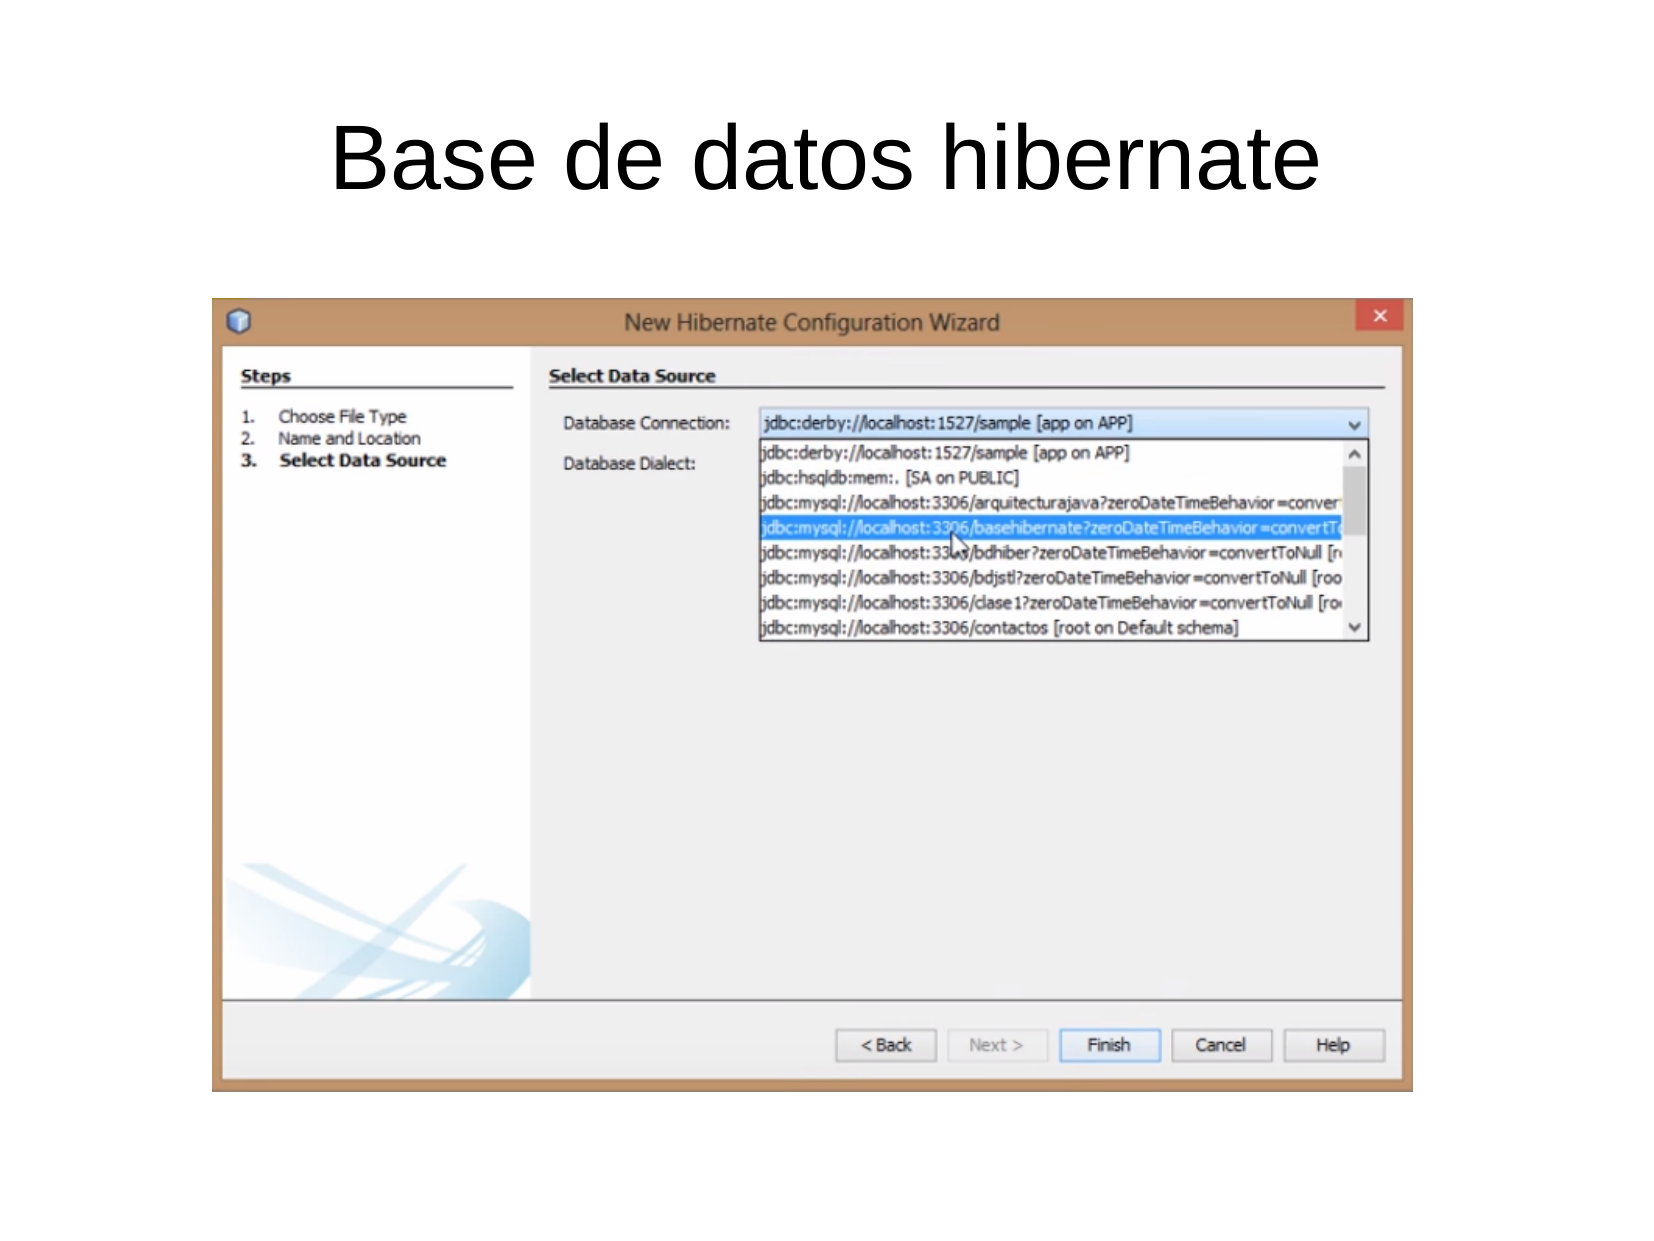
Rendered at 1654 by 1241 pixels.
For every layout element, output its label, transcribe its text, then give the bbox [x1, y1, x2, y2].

picture [212, 298, 1413, 1092]
text_box [82, 290, 1571, 1109]
text_box Base de datos hibernate [82, 49, 1571, 257]
